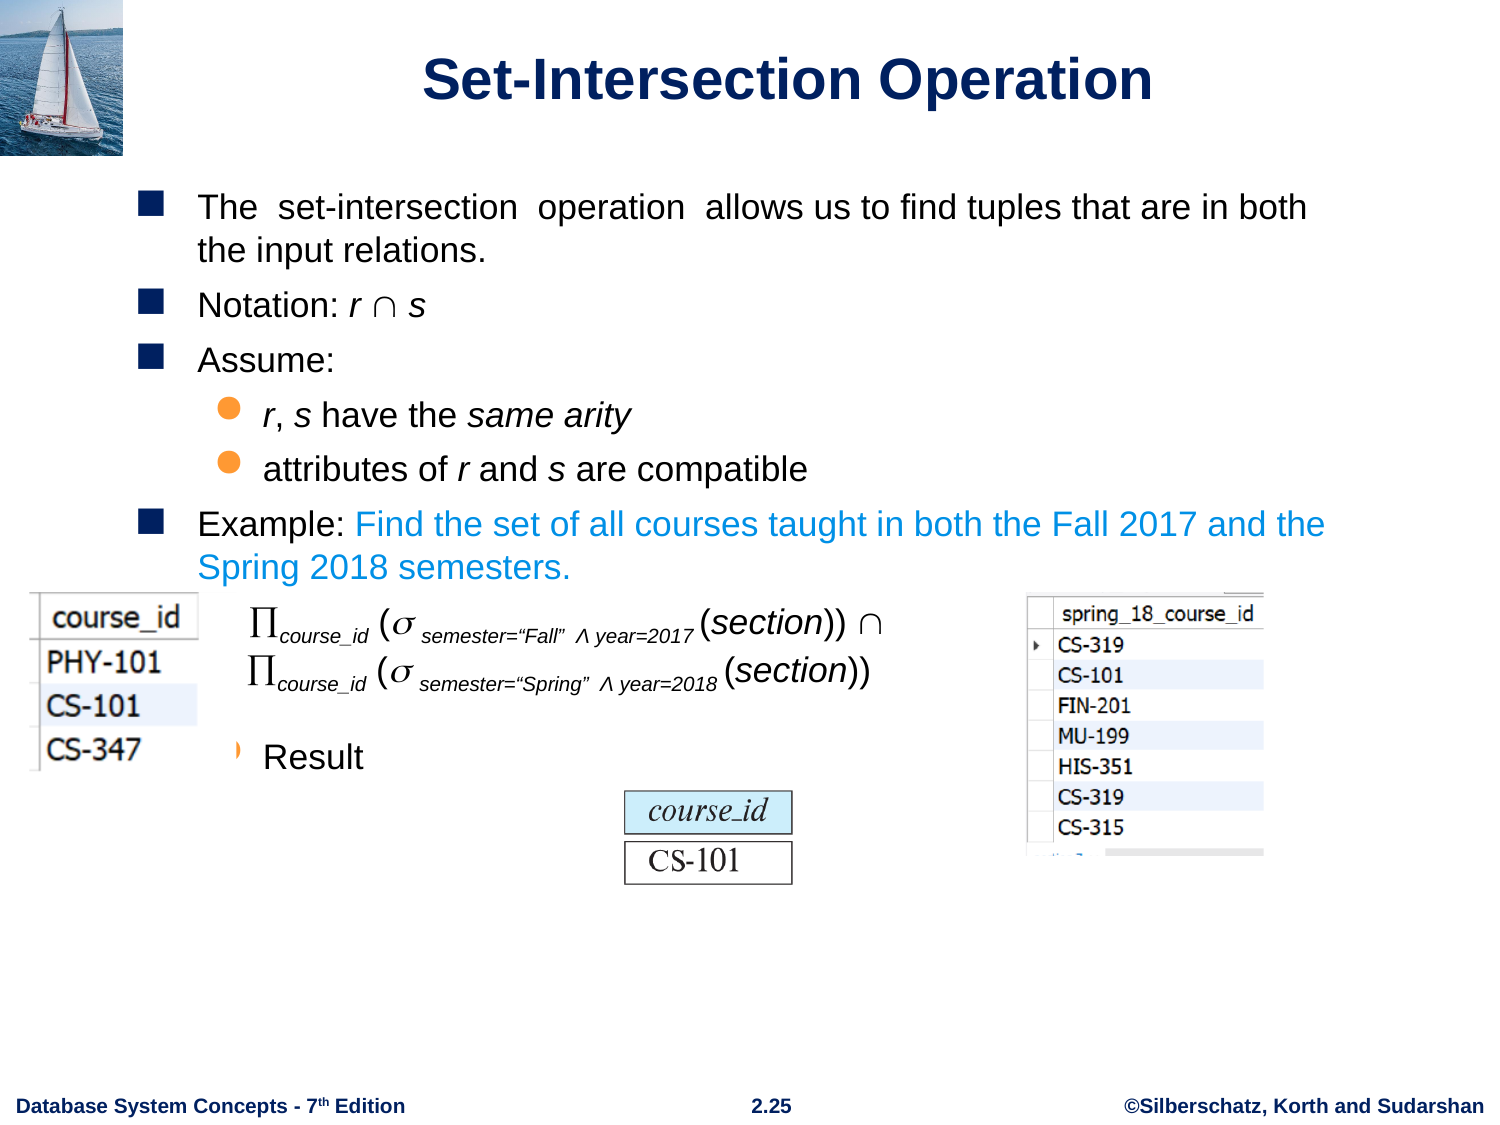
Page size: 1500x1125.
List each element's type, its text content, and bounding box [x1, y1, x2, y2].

picture [1025, 591, 1264, 856]
picture [29, 591, 237, 800]
picture [0, 0, 123, 156]
title Set-Intersection Operation [125, 18, 1452, 120]
list The set-intersection operation allows us to find tuples that are in both the input relations. Notation: r  s Assume: r, s have the same arity attributes of r and s are compatible Example: Find the set of all courses taught in both the Fall 2017 and the Spring 2018 semesters. course_id ( semester=“Fall” Λ year=2017 (section))  course_id ( semester=“Spring” Λ year=2018 (section)) Result [126, 176, 1375, 822]
picture [587, 774, 814, 911]
